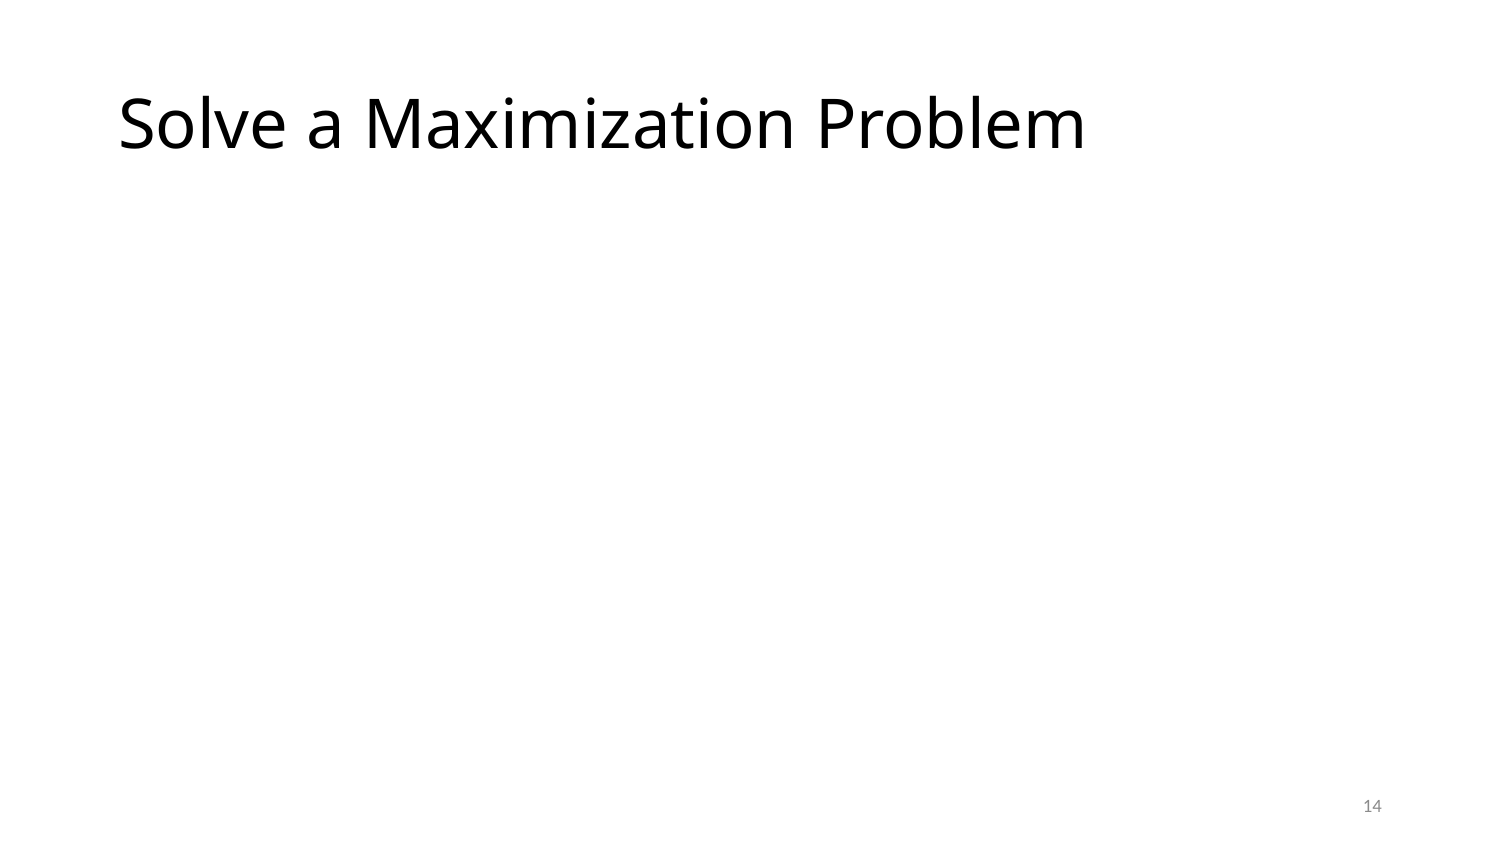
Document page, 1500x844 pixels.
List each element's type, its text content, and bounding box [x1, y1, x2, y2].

title Solve a Maximization Problem [103, 44, 1397, 208]
slide_number 13 [1059, 782, 1397, 827]
